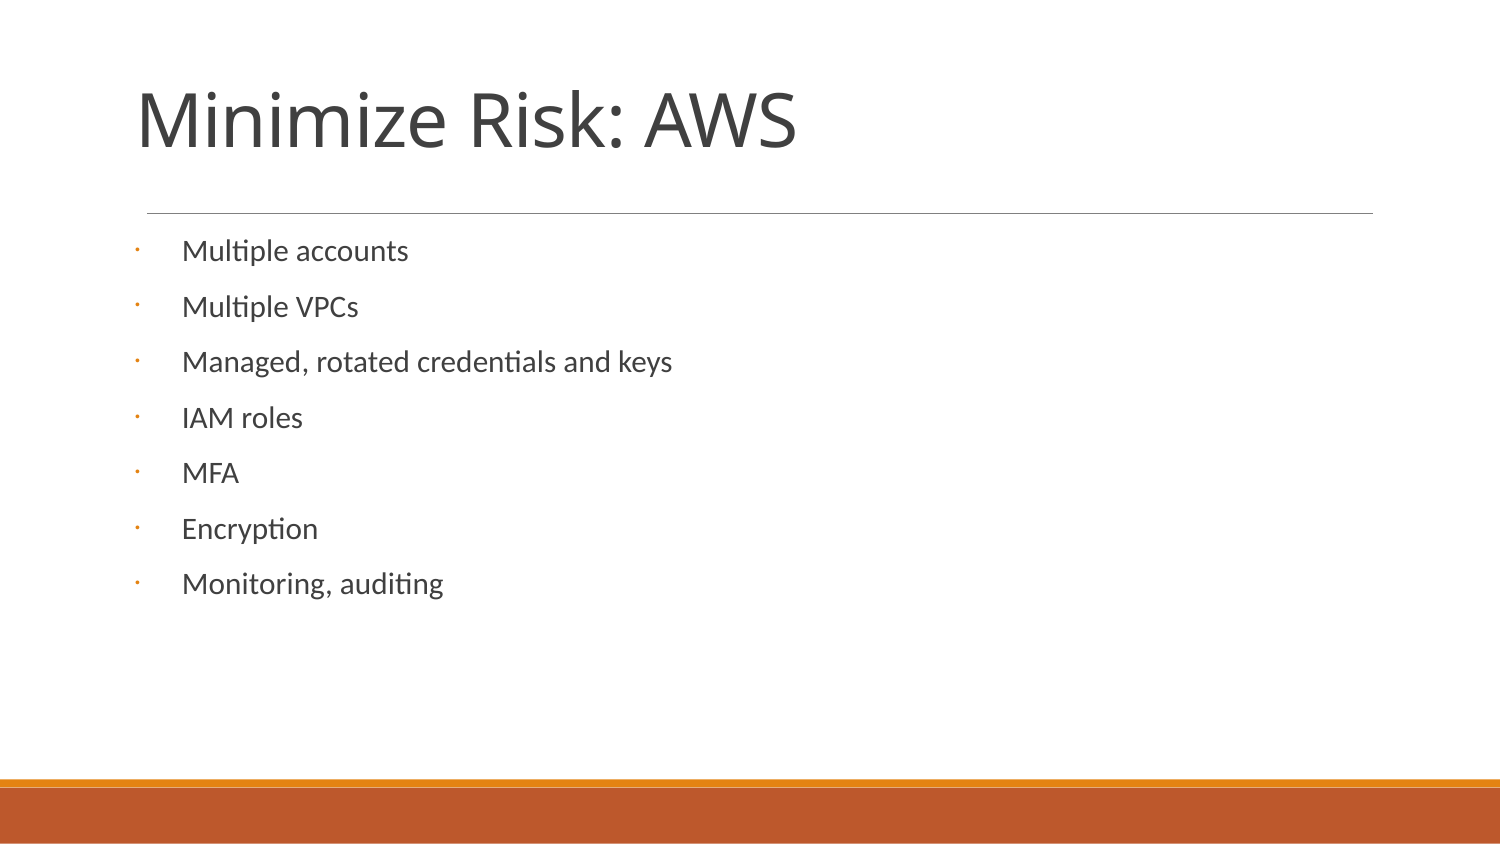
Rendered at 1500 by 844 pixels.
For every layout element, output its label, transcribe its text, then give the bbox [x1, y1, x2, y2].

title Minimize Risk: AWS [135, 35, 1373, 214]
list Multiple accounts Multiple VPCs Managed, rotated credentials and keys IAM roles MFA Encryption Monitoring, auditing [135, 227, 1373, 723]
